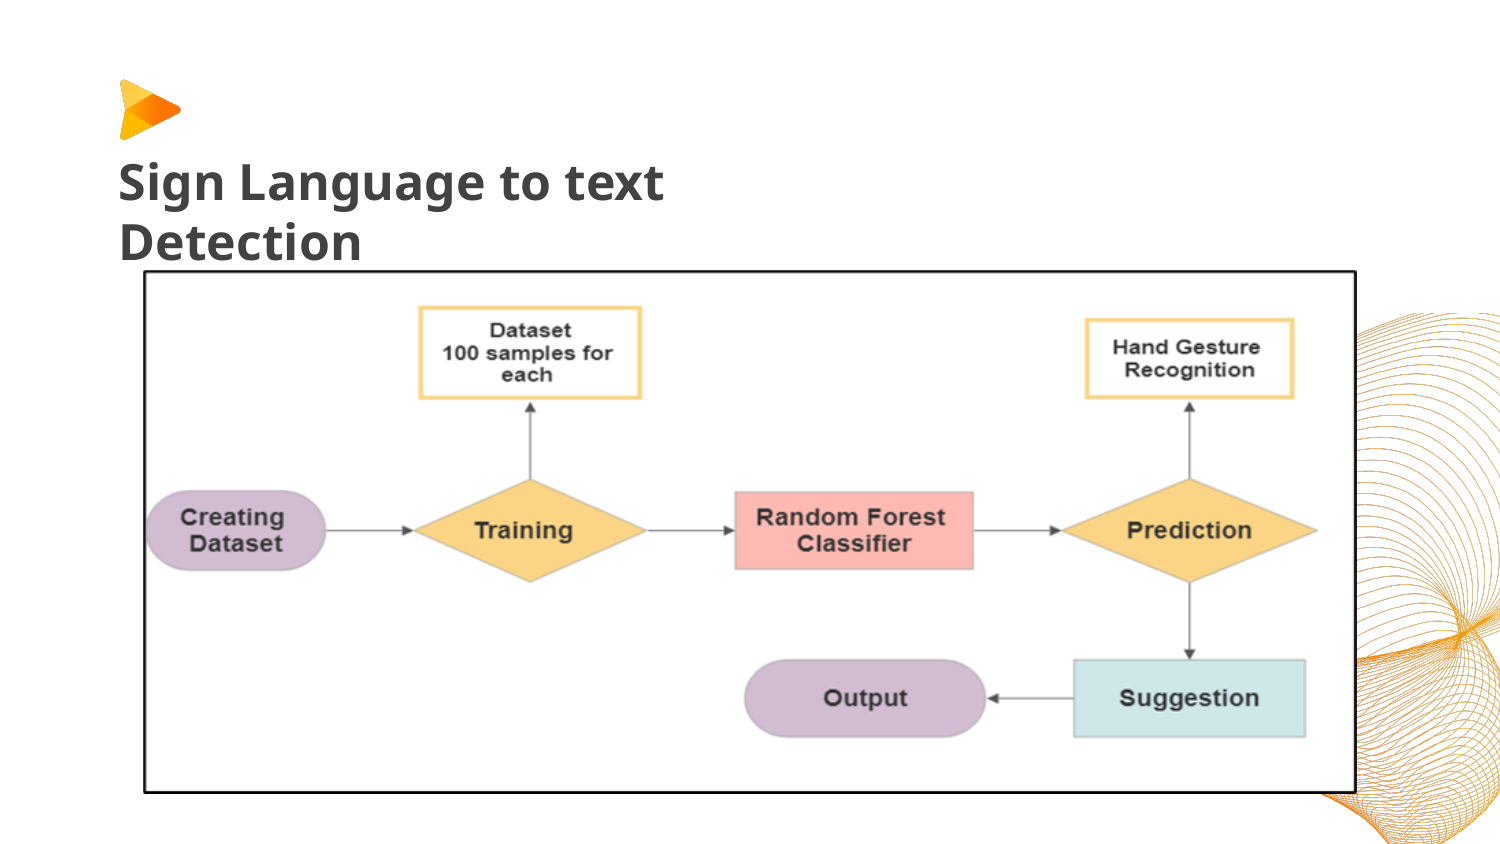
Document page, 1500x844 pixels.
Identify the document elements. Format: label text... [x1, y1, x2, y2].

title Sign Language to text Detection [103, 151, 932, 271]
picture [143, 269, 1500, 844]
picture [119, 78, 181, 140]
